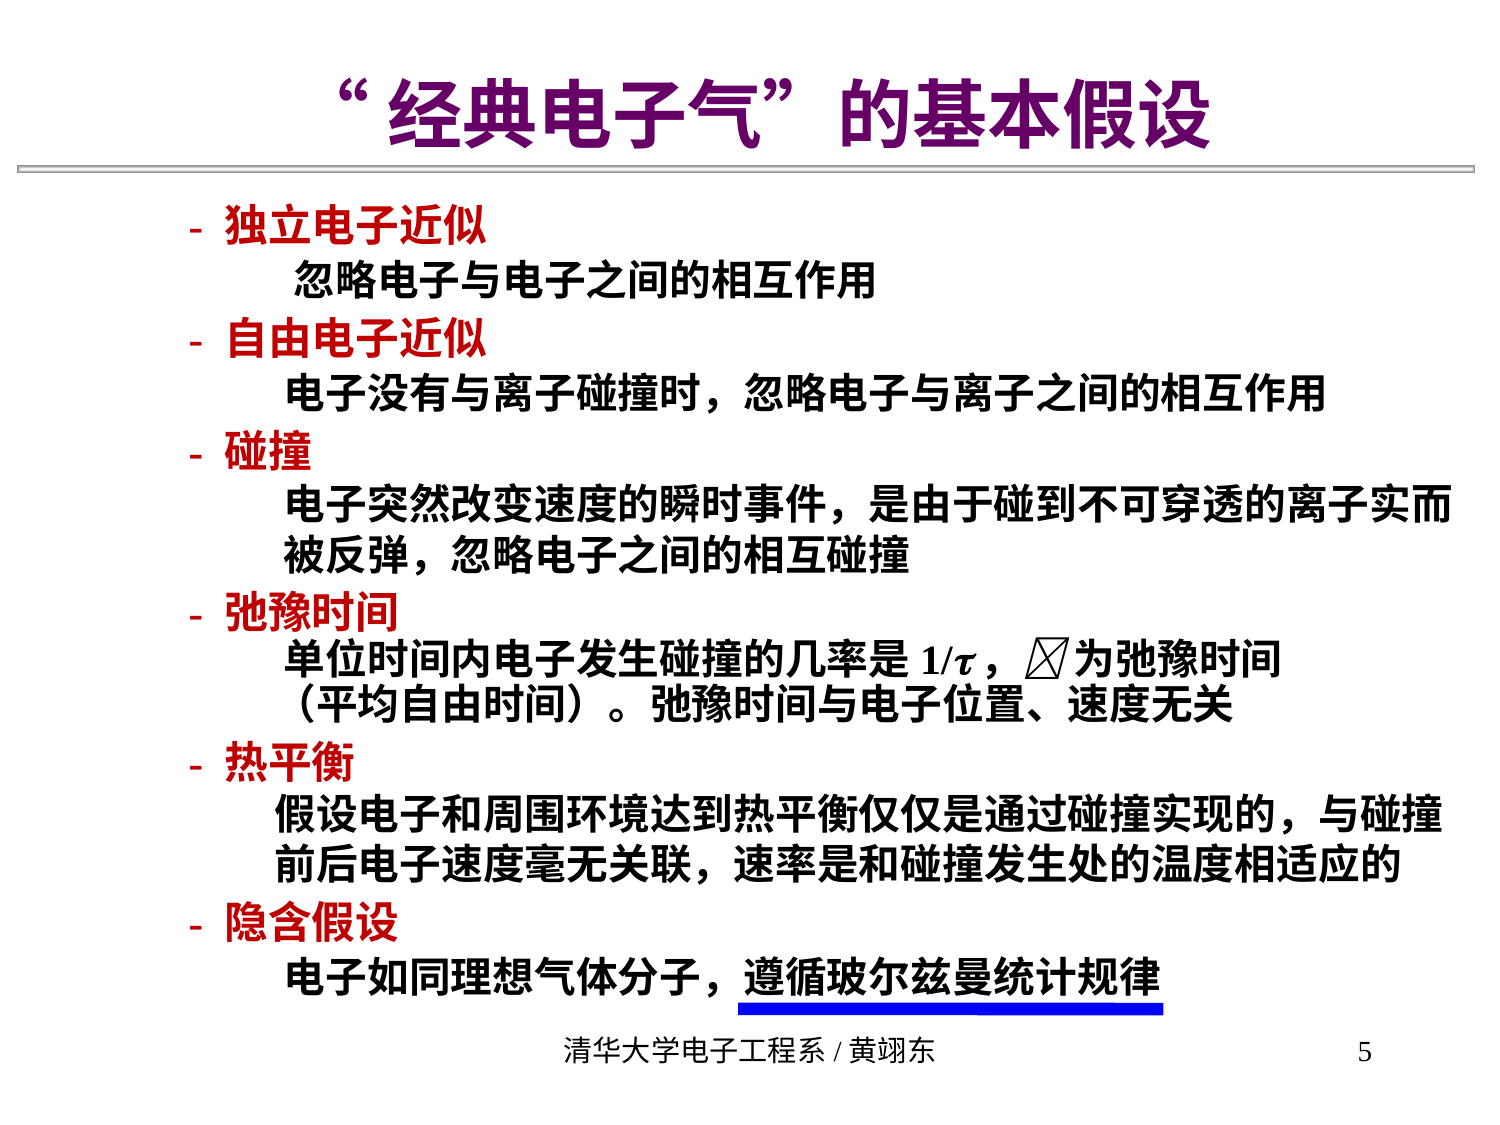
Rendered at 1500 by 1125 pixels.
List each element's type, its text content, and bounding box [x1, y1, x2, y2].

title “经典电子气”的基本假设 [206, 51, 1317, 165]
text_box [17, 165, 1475, 173]
footer 清华大学电子工程系/黄翊东 [512, 1025, 988, 1100]
list - 独立电子近似 忽略电子与电子之间的相互作用 - 自由电子近似 电子没有与离子碰撞时，忽略电子与离子之间的相互作用 - 碰撞 电子突然改变速度的瞬时事件，是由于碰到不可穿透的离子实而 被反弹，忽略电子之间的相互碰撞 - 弛豫时间 单位时间内电子发生碰撞的几率是1/， 为弛豫时间 （平均自由时间）。弛豫时间与电子位置、速度无关 - 热平衡 假设电子和周围环境达到热平衡仅仅是通过碰撞实现的，与碰撞 前后电子速度毫无关联，速率是和碰撞发生处的温度相适应的 - 隐含假设 电子如同理想气体分子，遵循玻尔兹曼统计规律 [173, 196, 1500, 1036]
slide_number 5 [1074, 1025, 1388, 1100]
